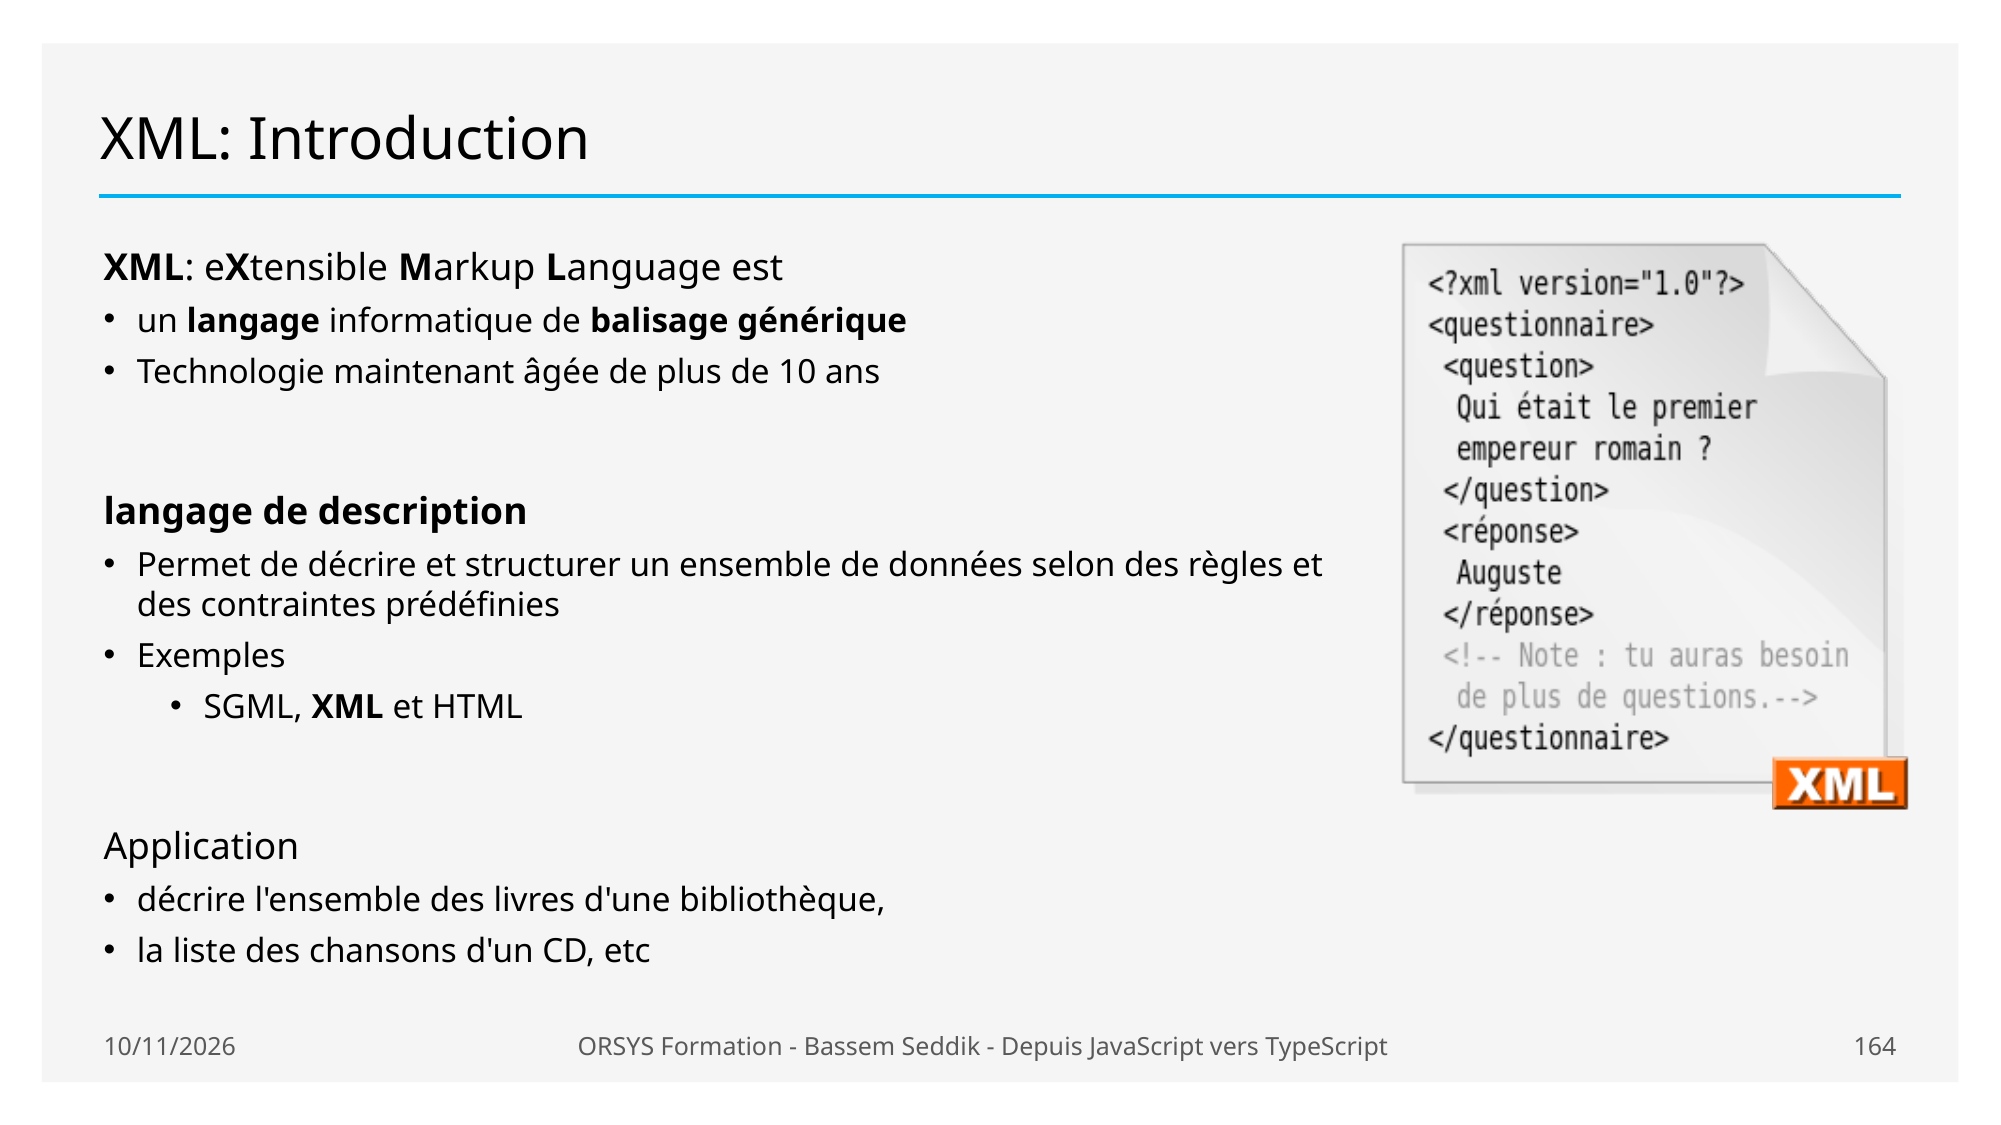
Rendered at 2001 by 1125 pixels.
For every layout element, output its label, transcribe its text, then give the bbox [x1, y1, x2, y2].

picture [1395, 235, 1912, 823]
slide_number 164 [1626, 1017, 1912, 1078]
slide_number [88, 1017, 341, 1078]
title XML: Introduction [85, 73, 1888, 179]
footer ORSYS Formation - Bassem Seddik - Depuis JavaScript vers TypeScript [341, 1017, 1626, 1078]
list XML: eXtensible Markup Language est un langage informatique de balisage générique Technologie maintenant âgée de plus de 10 ans langage de description Permet de décrire et structurer un ensemble de données selon des règles et des contraintes prédéfinies Exemples SGML, XML et HTML Application décrire l'ensemble des livres d'une bibliothèque, la liste des chansons d'un CD, etc [88, 235, 1396, 982]
